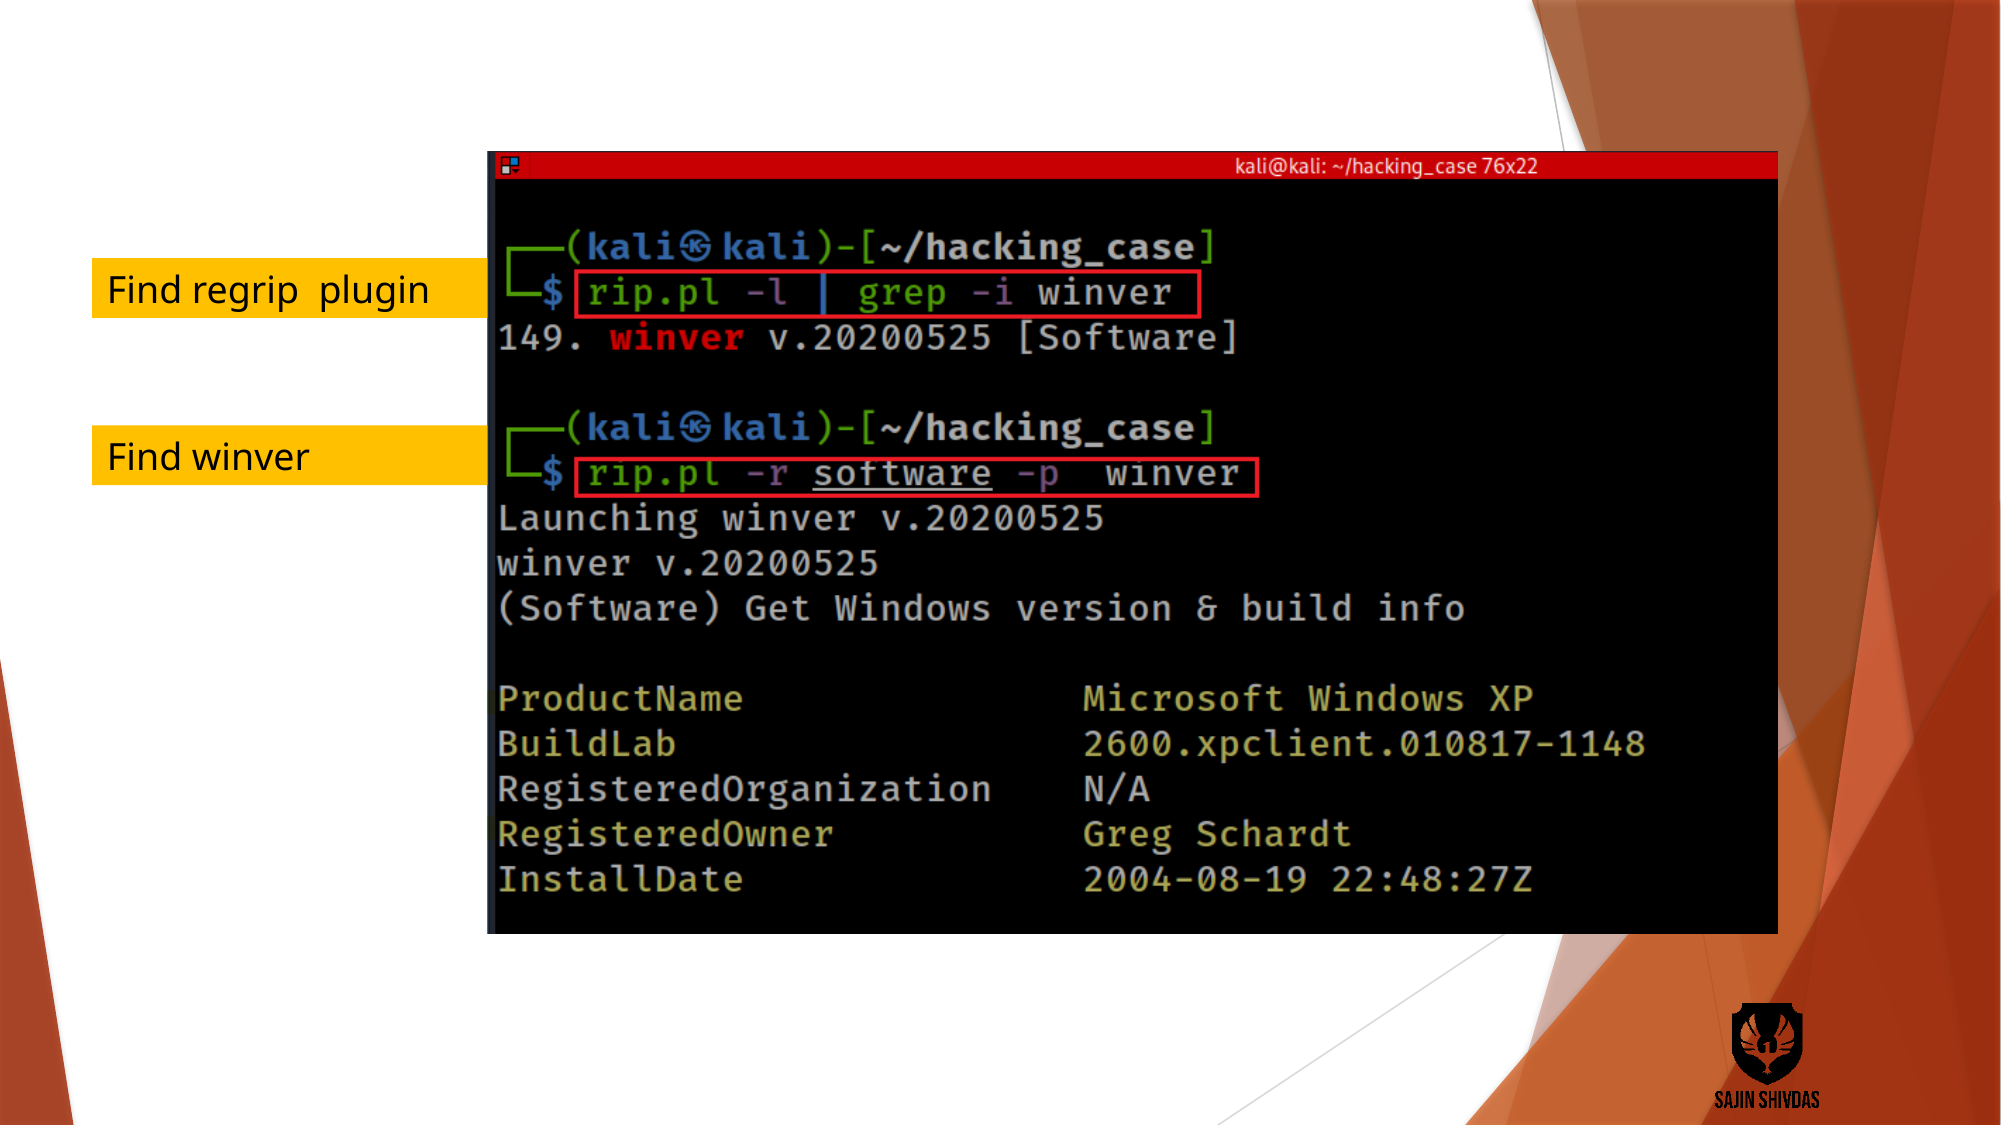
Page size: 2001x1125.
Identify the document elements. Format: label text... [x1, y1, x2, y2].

text_box Find winver [92, 425, 482, 486]
text_box Find regrip plugin [92, 258, 482, 318]
picture [486, 151, 1779, 935]
picture [1703, 992, 1834, 1122]
